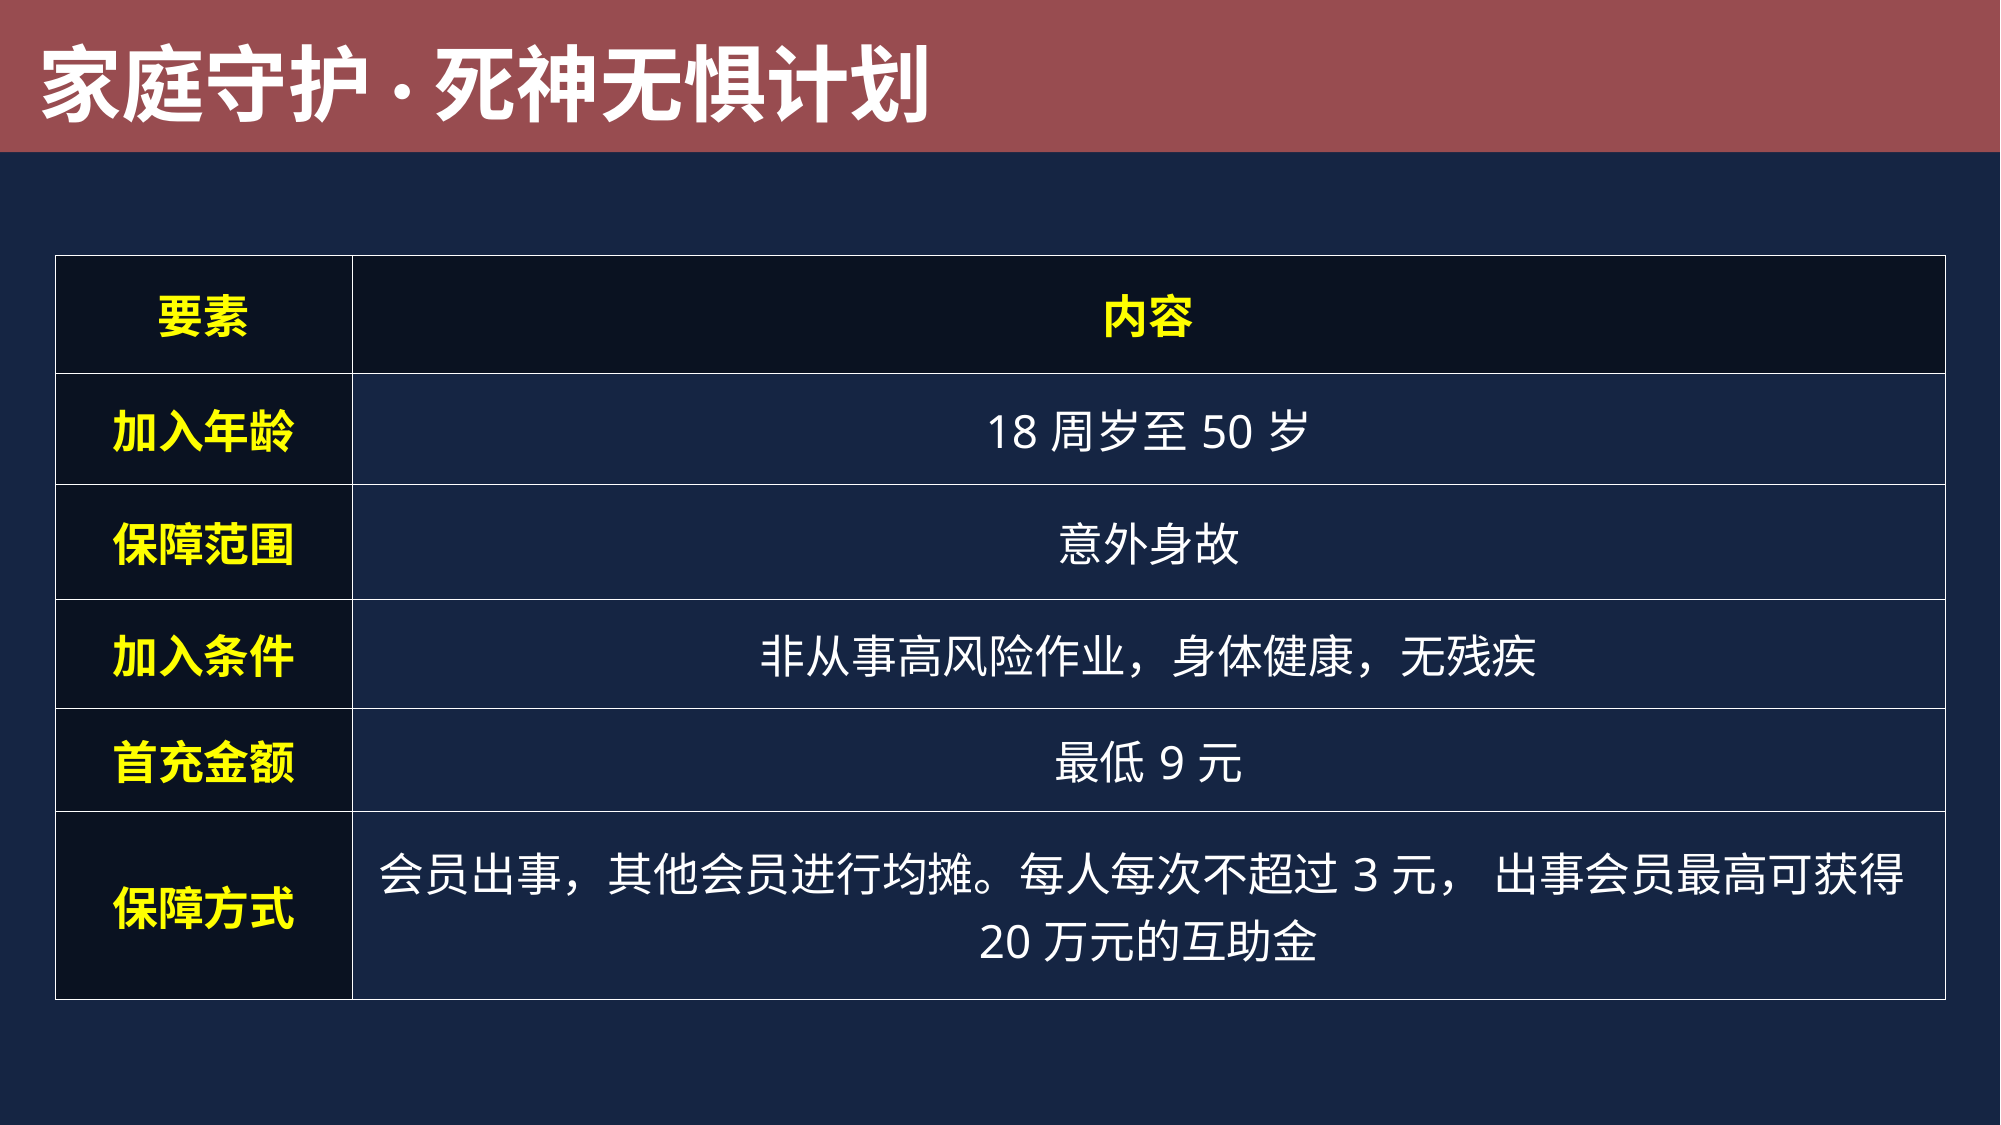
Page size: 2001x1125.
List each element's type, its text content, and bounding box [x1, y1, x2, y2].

table_cell 会员出事，其他会员进行均摊。每人每次不超过3元， 出事会员最高可获得20万元的互助金 [353, 812, 1945, 999]
table_header 内容 [353, 256, 1945, 373]
table_cell 18周岁至50岁 [353, 374, 1945, 484]
text_box 家庭守护·死神无惧计划 [23, 24, 1141, 140]
table_header 要素 [56, 256, 352, 373]
text_box [0, 0, 2000, 153]
table_cell 非从事高风险作业，身体健康，无残疾 [353, 600, 1945, 708]
table_cell 保障方式 [56, 812, 352, 999]
table_cell 加入条件 [56, 600, 352, 708]
table_cell 意外身故 [353, 485, 1945, 599]
table_cell 保障范围 [56, 485, 352, 599]
table_cell 最低9元 [353, 709, 1945, 811]
table_cell 首充金额 [56, 709, 352, 811]
table_cell 加入年龄 [56, 374, 352, 484]
